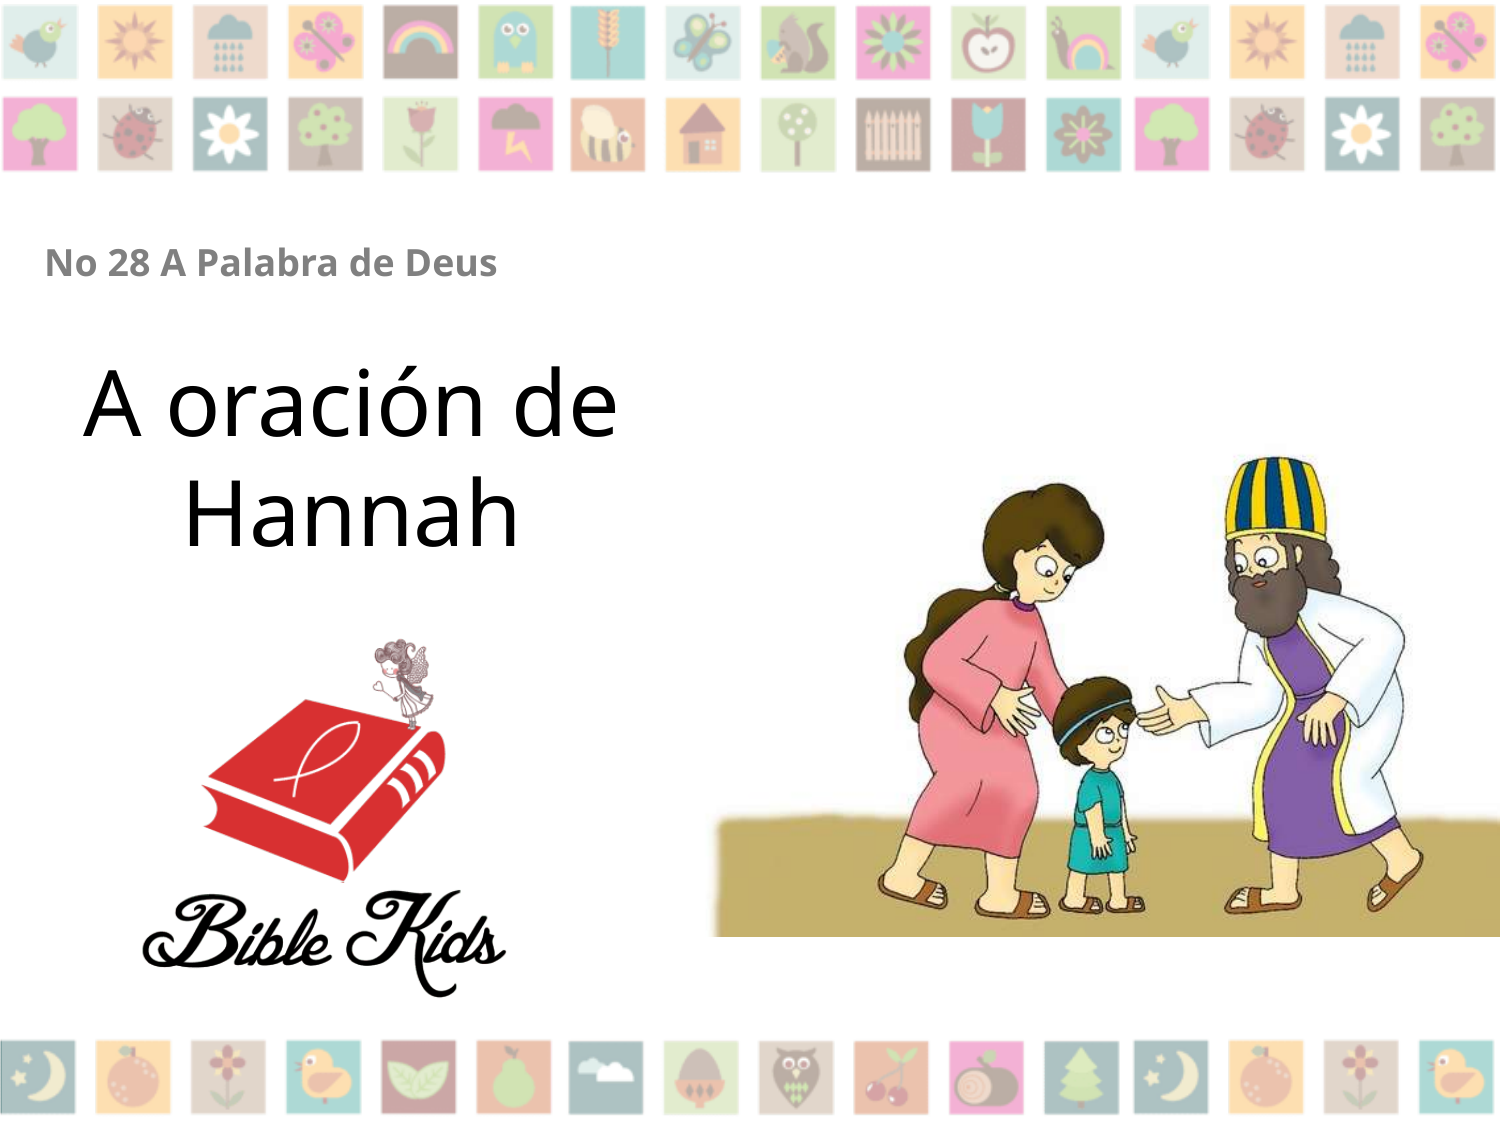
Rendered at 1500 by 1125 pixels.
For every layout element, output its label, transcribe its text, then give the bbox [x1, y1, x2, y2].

text_box A oración de Hannah [29, 336, 638, 572]
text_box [0, 3, 1500, 181]
picture [117, 600, 544, 1027]
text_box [0, 1028, 1500, 1118]
text_box No 28 A Palabra de Deus [29, 231, 543, 292]
picture [643, 328, 1500, 937]
